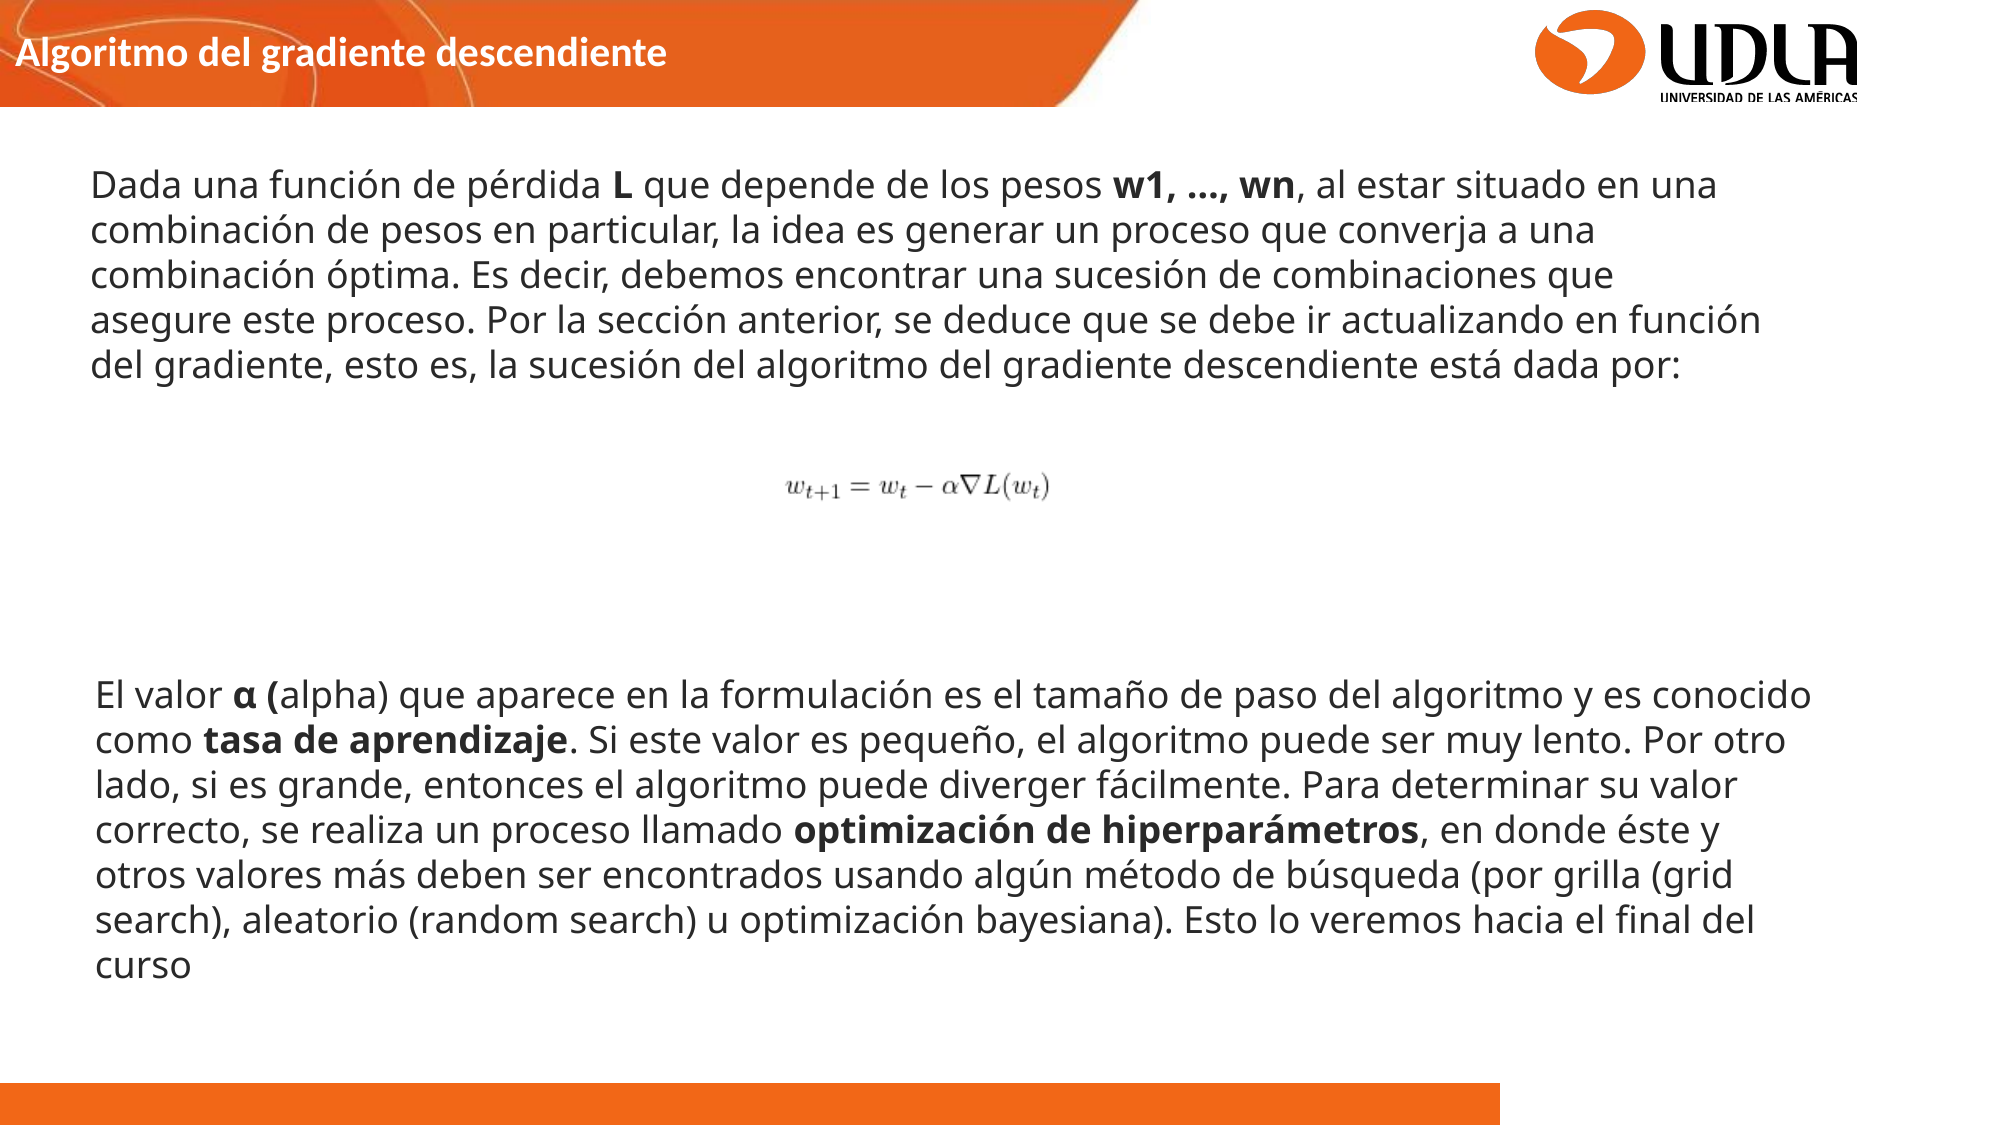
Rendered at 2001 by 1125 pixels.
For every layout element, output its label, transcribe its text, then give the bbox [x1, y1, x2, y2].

picture [690, 424, 1090, 529]
title Algoritmo del gradiente descendiente [0, 0, 1864, 113]
text_box El valor α (alpha) que aparece en la formulación es el tamaño de paso del algoritmo y es conocido como tasa de aprendizaje. Si este valor es pequeño, el algoritmo puede ser muy lento. Por otro lado, si es grande, entonces el algoritmo puede diverger fácilmente. Para determinar su valor correcto, se realiza un proceso llamado optimización de hiperparámetros, en donde éste y otros valores más deben ser encontrados usando algún método de búsqueda (por grilla (grid search), aleatorio (random search) u optimización bayesiana). Esto lo veremos hacia el final del curso [80, 663, 1831, 994]
text_box Dada una función de pérdida L que depende de los pesos w1, …, wn, al estar situado en una combinación de pesos en particular, la idea es generar un proceso que converja a una combinación óptima. Es decir, debemos encontrar una sucesión de combinaciones que asegure este proceso. Por la sección anterior, se deduce que se debe ir actualizando en función del gradiente, esto es, la sucesión del algoritmo del gradiente descendiente está dada por: [0, 145, 1780, 1013]
picture [0, 1083, 1500, 1125]
